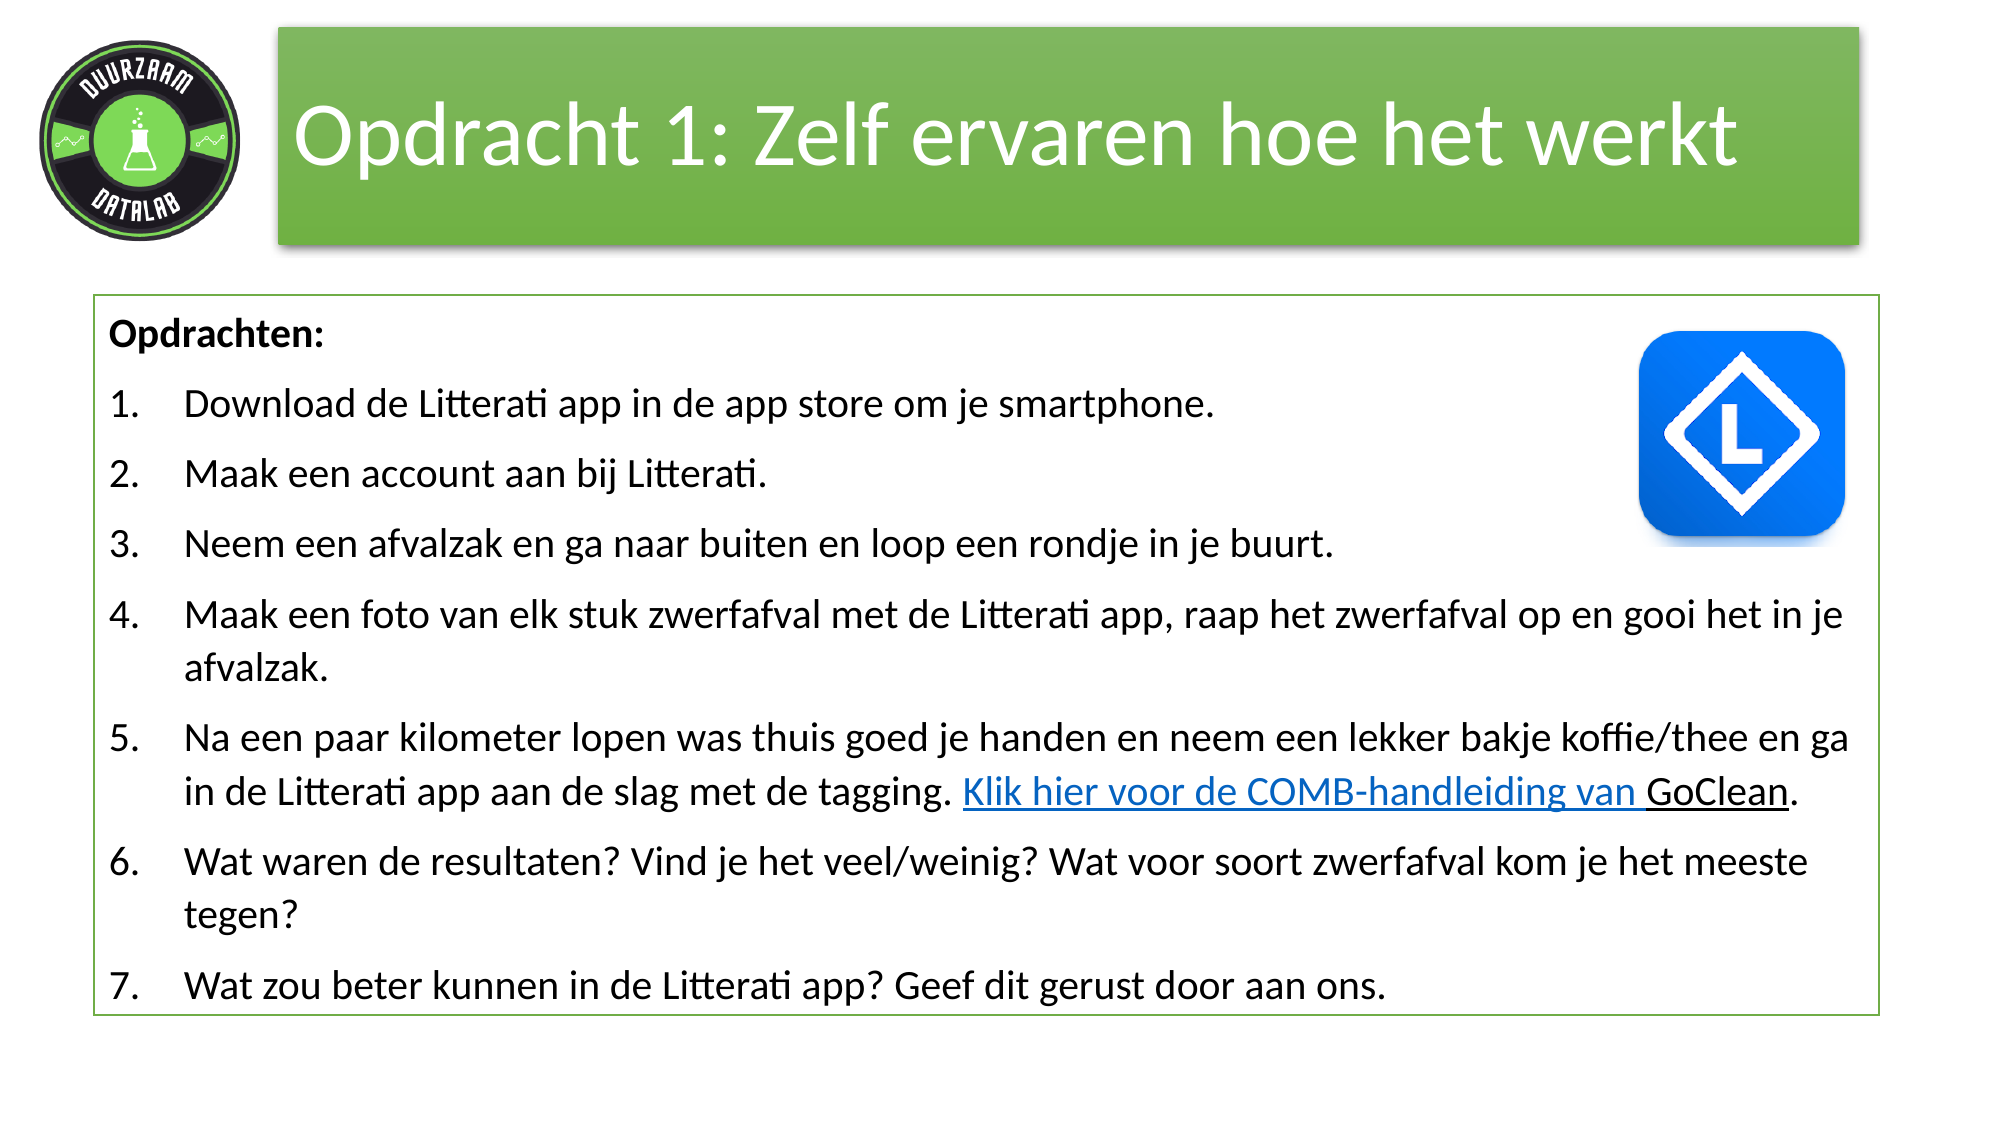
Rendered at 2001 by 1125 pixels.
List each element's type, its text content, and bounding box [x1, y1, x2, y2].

picture [0, 1, 279, 280]
text_box Opdrachten: Download de Litterati app in de app store om je smartphone. Maak een account aan bij Litterati. Neem een afvalzak en ga naar buiten en loop een rondje in je buurt. Maak een foto van elk stuk zwerfafval met de Litterati app, raap het zwerfafval op en gooi het in je afvalzak. Na een paar kilometer lopen was thuis goed je handen en neem een lekker bakje koffie/thee en ga in de Litterati app aan de slag met de tagging. Klik hier voor de COMB-handleiding van GoClean. Wat waren de resultaten? Vind je het veel/weinig? Wat voor soort zwerfafval kom je het meeste tegen? Wat zou beter kunnen in de Litterati app? Geef dit gerust door aan ons. [93, 294, 1880, 1016]
title Opdracht 1: Zelf ervaren hoe het werkt [279, 27, 1860, 245]
picture [1625, 322, 1860, 547]
